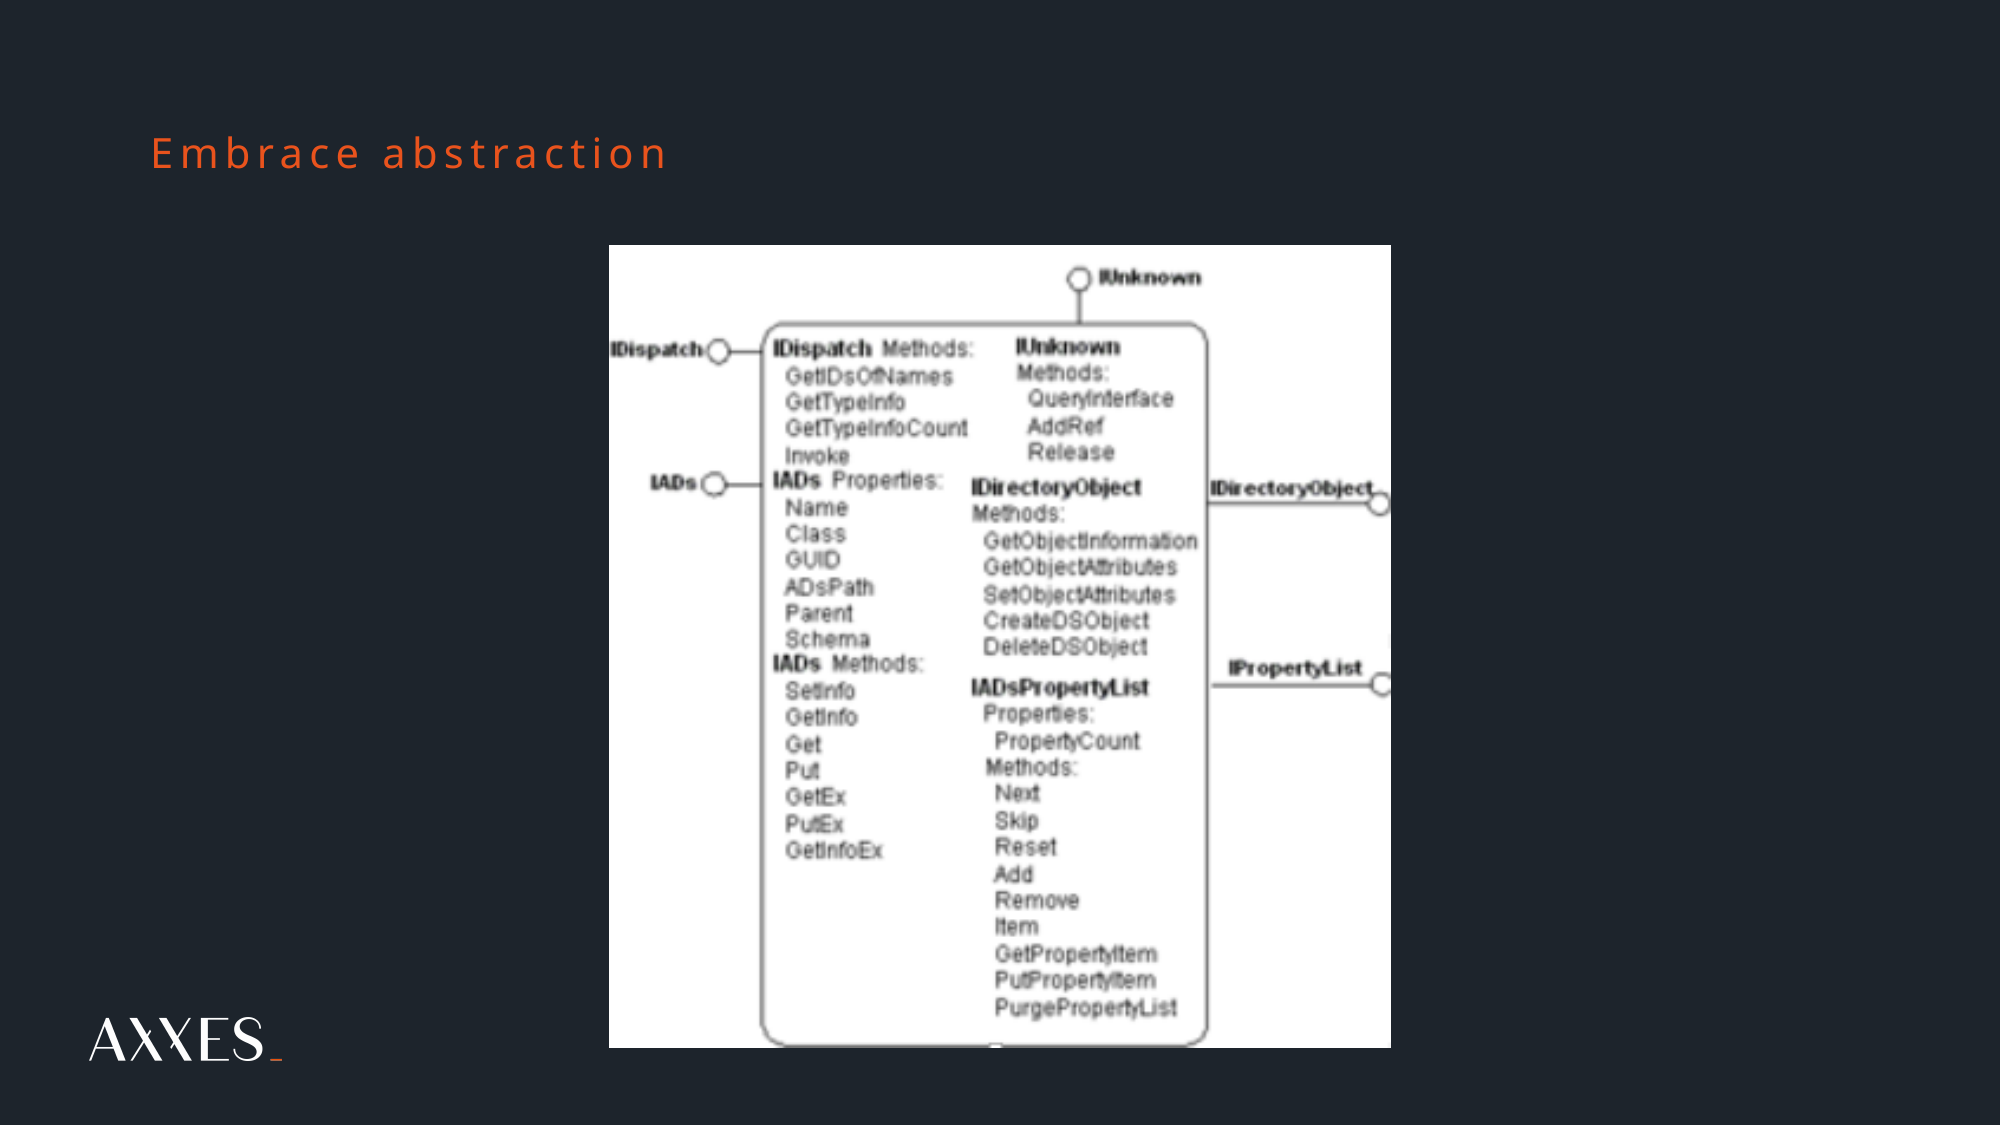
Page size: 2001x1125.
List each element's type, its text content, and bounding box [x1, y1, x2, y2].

title Embrace abstraction [135, 113, 781, 186]
picture [89, 1017, 282, 1061]
picture [609, 245, 1391, 1048]
